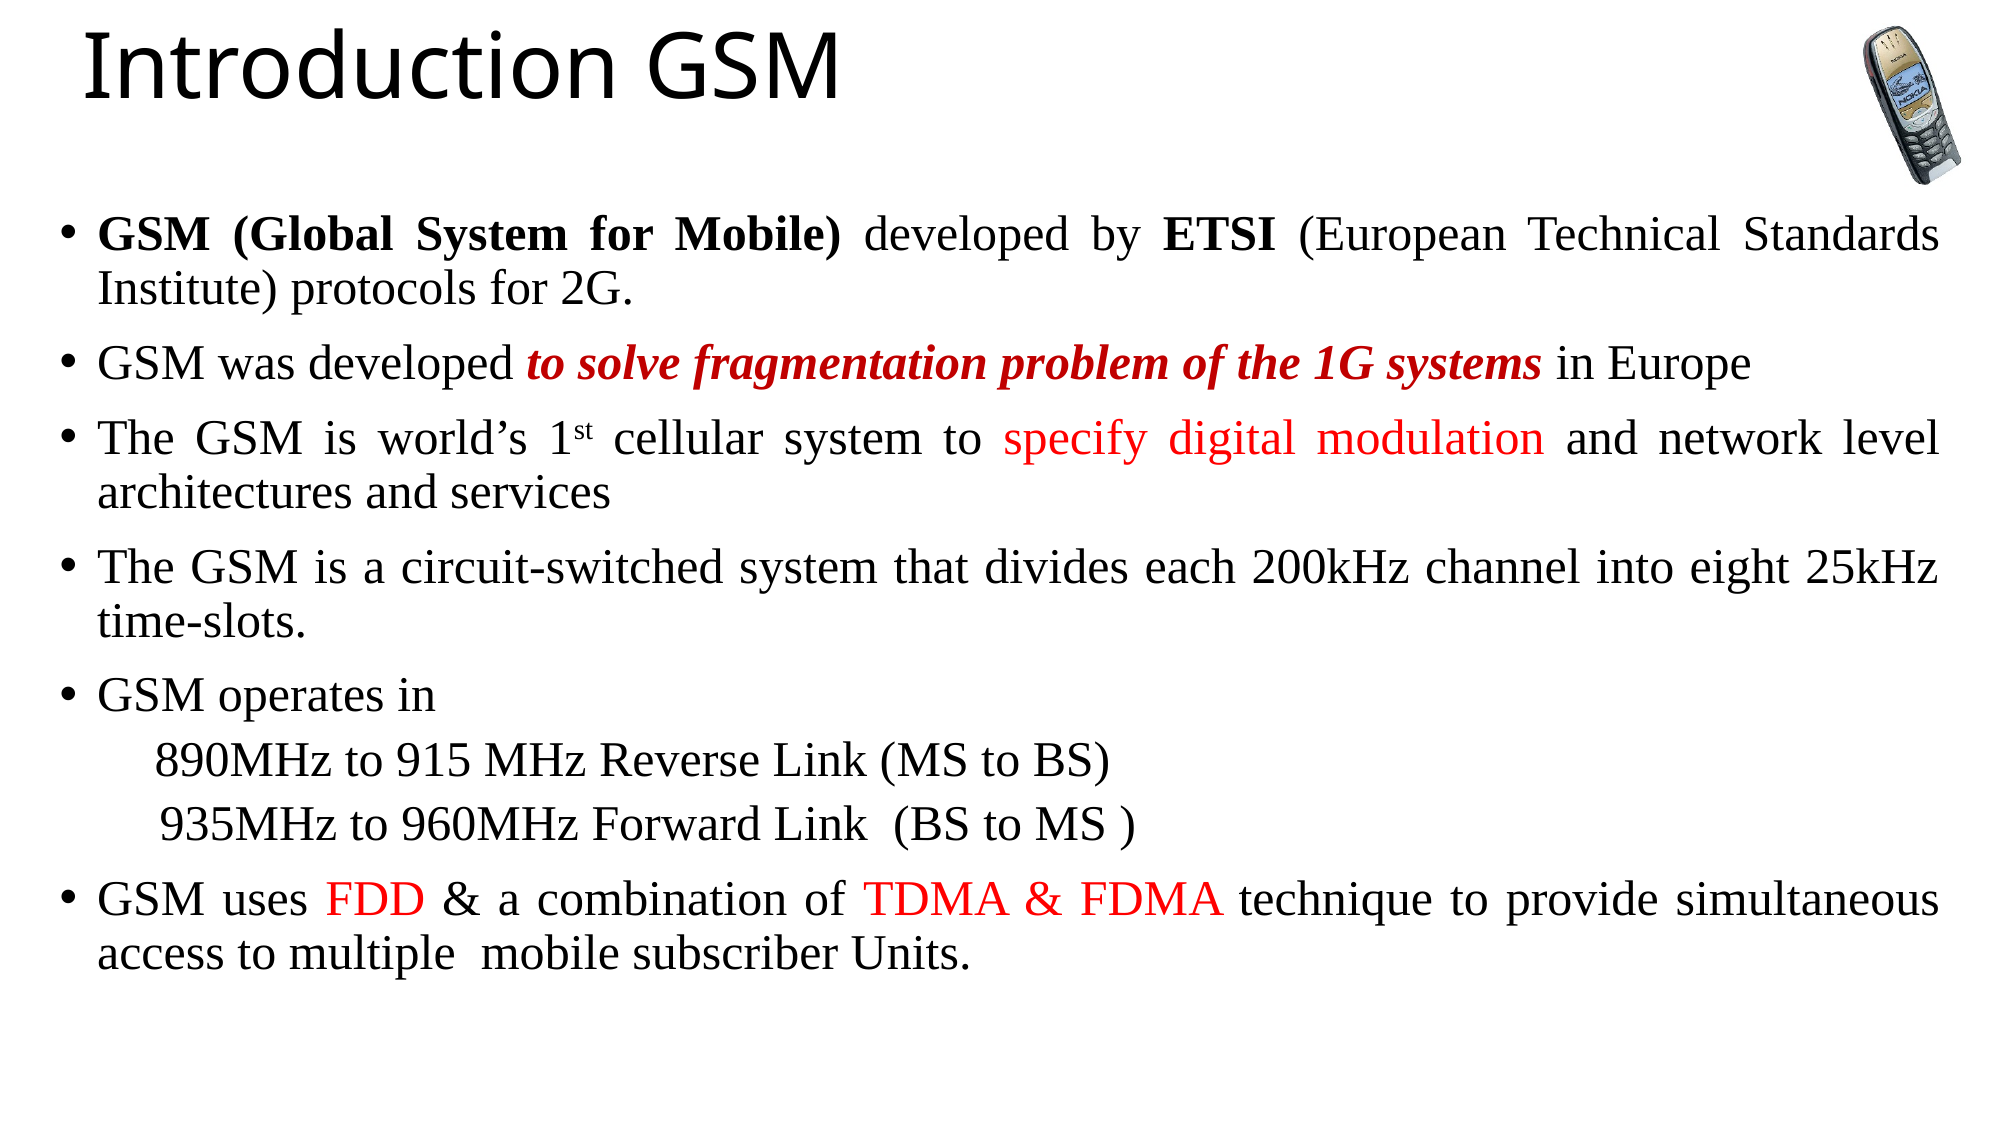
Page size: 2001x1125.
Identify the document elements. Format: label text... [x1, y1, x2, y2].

list GSM (Global System for Mobile) developed by ETSI (European Technical Standards Institute) protocols for 2G. GSM was developed to solve fragmentation problem of the 1G systems in Europe The GSM is world’s 1st cellular system to specify digital modulation and network level architectures and services The GSM is a circuit-switched system that divides each 200kHz channel into eight 25kHz time-slots. GSM operates in 890MHz to 915 MHz Reverse Link (MS to BS) 935MHz to 960MHz Forward Link (BS to MS ) GSM uses FDD & a combination of TDMA & FDMA technique to provide simultaneous access to multiple mobile subscriber Units. [44, 200, 1956, 1125]
picture [1827, 23, 1992, 188]
title Introduction GSM [67, 0, 1575, 138]
